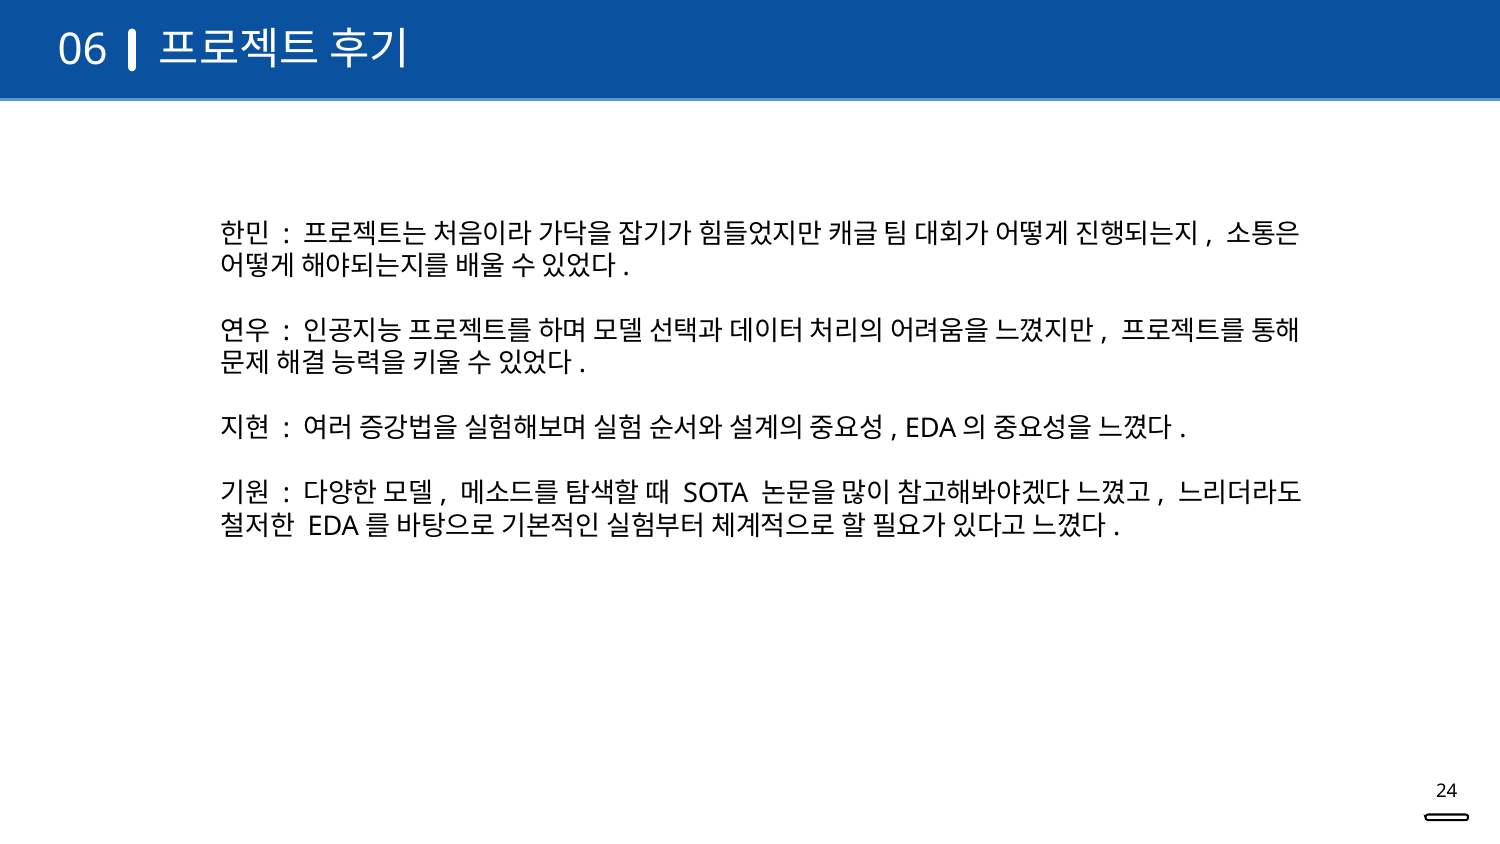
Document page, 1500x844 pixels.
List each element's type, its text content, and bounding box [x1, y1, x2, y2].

slide_number ‹#› [1416, 769, 1478, 815]
list 프로젝트 후기 [147, 23, 1300, 77]
list 한민 : 프로젝트는 처음이라 가닥을 잡기가 힘들었지만 캐글 팀 대회가 어떻게 진행되는지, 소통은 어떻게 해야되는지를 배울 수 있었다. 연우 : 인공지능 프로젝트를 하며 모델 선택과 데이터 처리의 어려움을 느꼈지만, 프로젝트를 통해 문제 해결 능력을 키울 수 있었다. 지현 : 여러 증강법을 실험해보며 실험 순서와 설계의 중요성, EDA의 중요성을 느꼈다. 기원 : 다양한 모델, 메소드를 탐색할 때 SOTA 논문을 많이 참고해봐야겠다 느꼈고, 느리더라도 철저한 EDA를 바탕으로 기본적인 실험부터 체계적으로 할 필요가 있다고 느꼈다. [153, 210, 1366, 739]
list 06 [37, 23, 129, 77]
